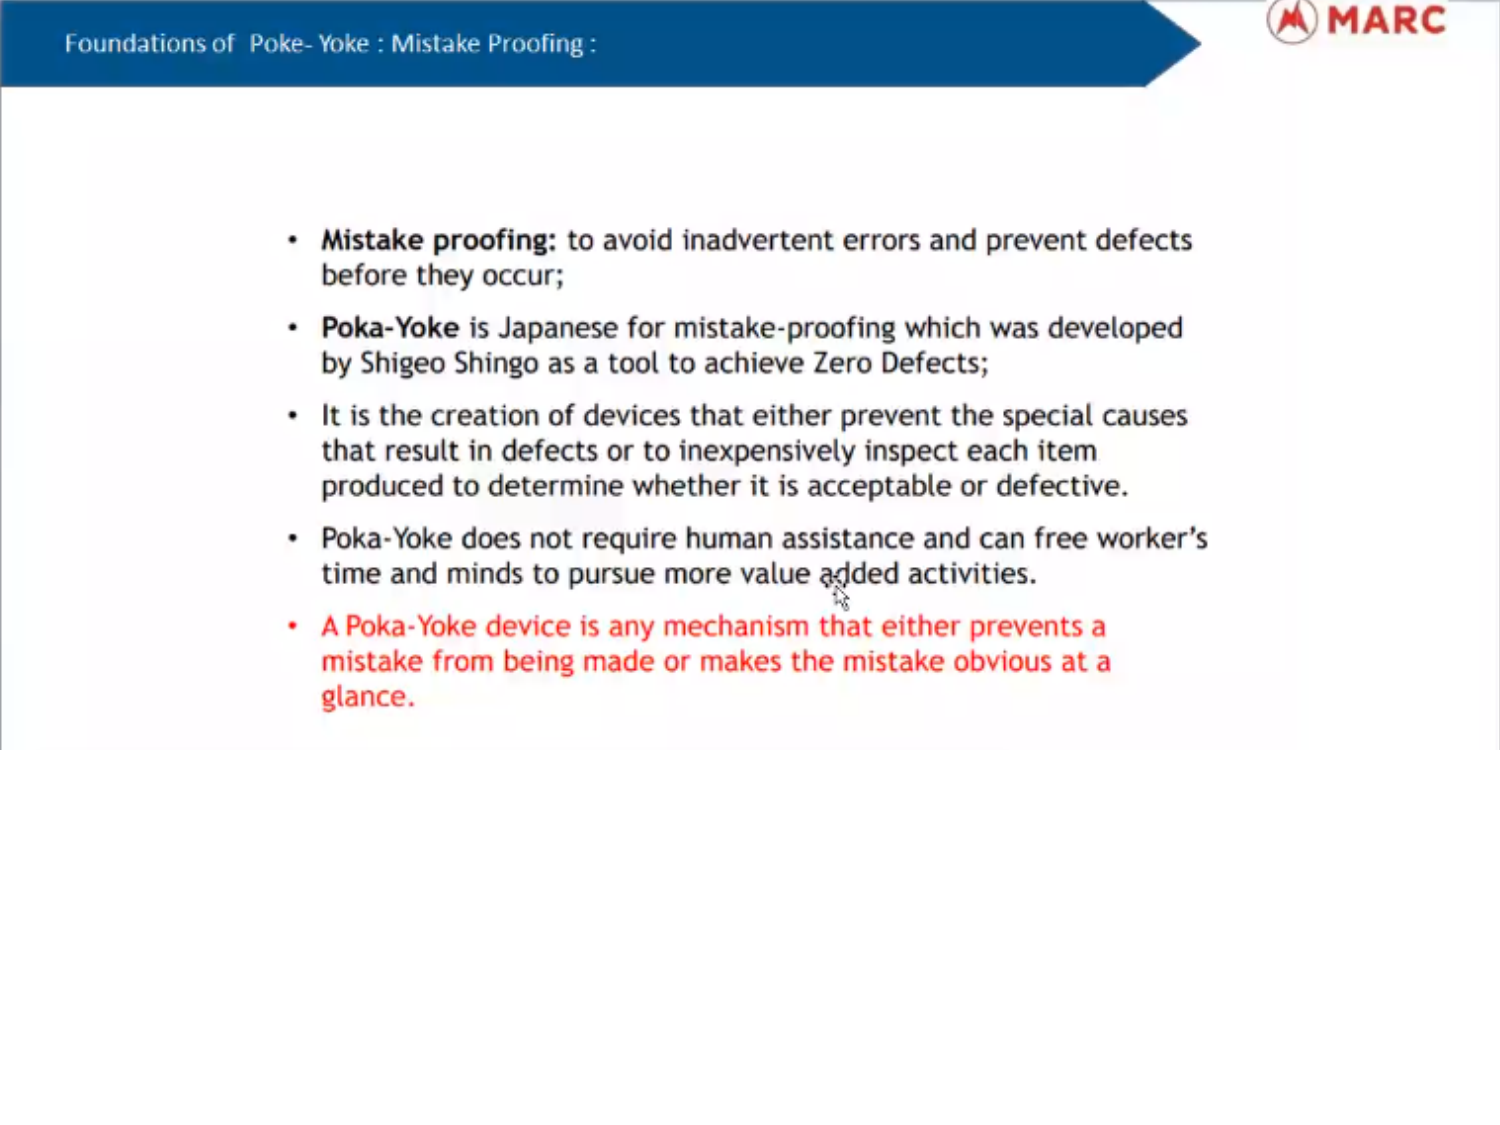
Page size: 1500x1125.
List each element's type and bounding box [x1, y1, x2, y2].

picture [0, 0, 1500, 751]
